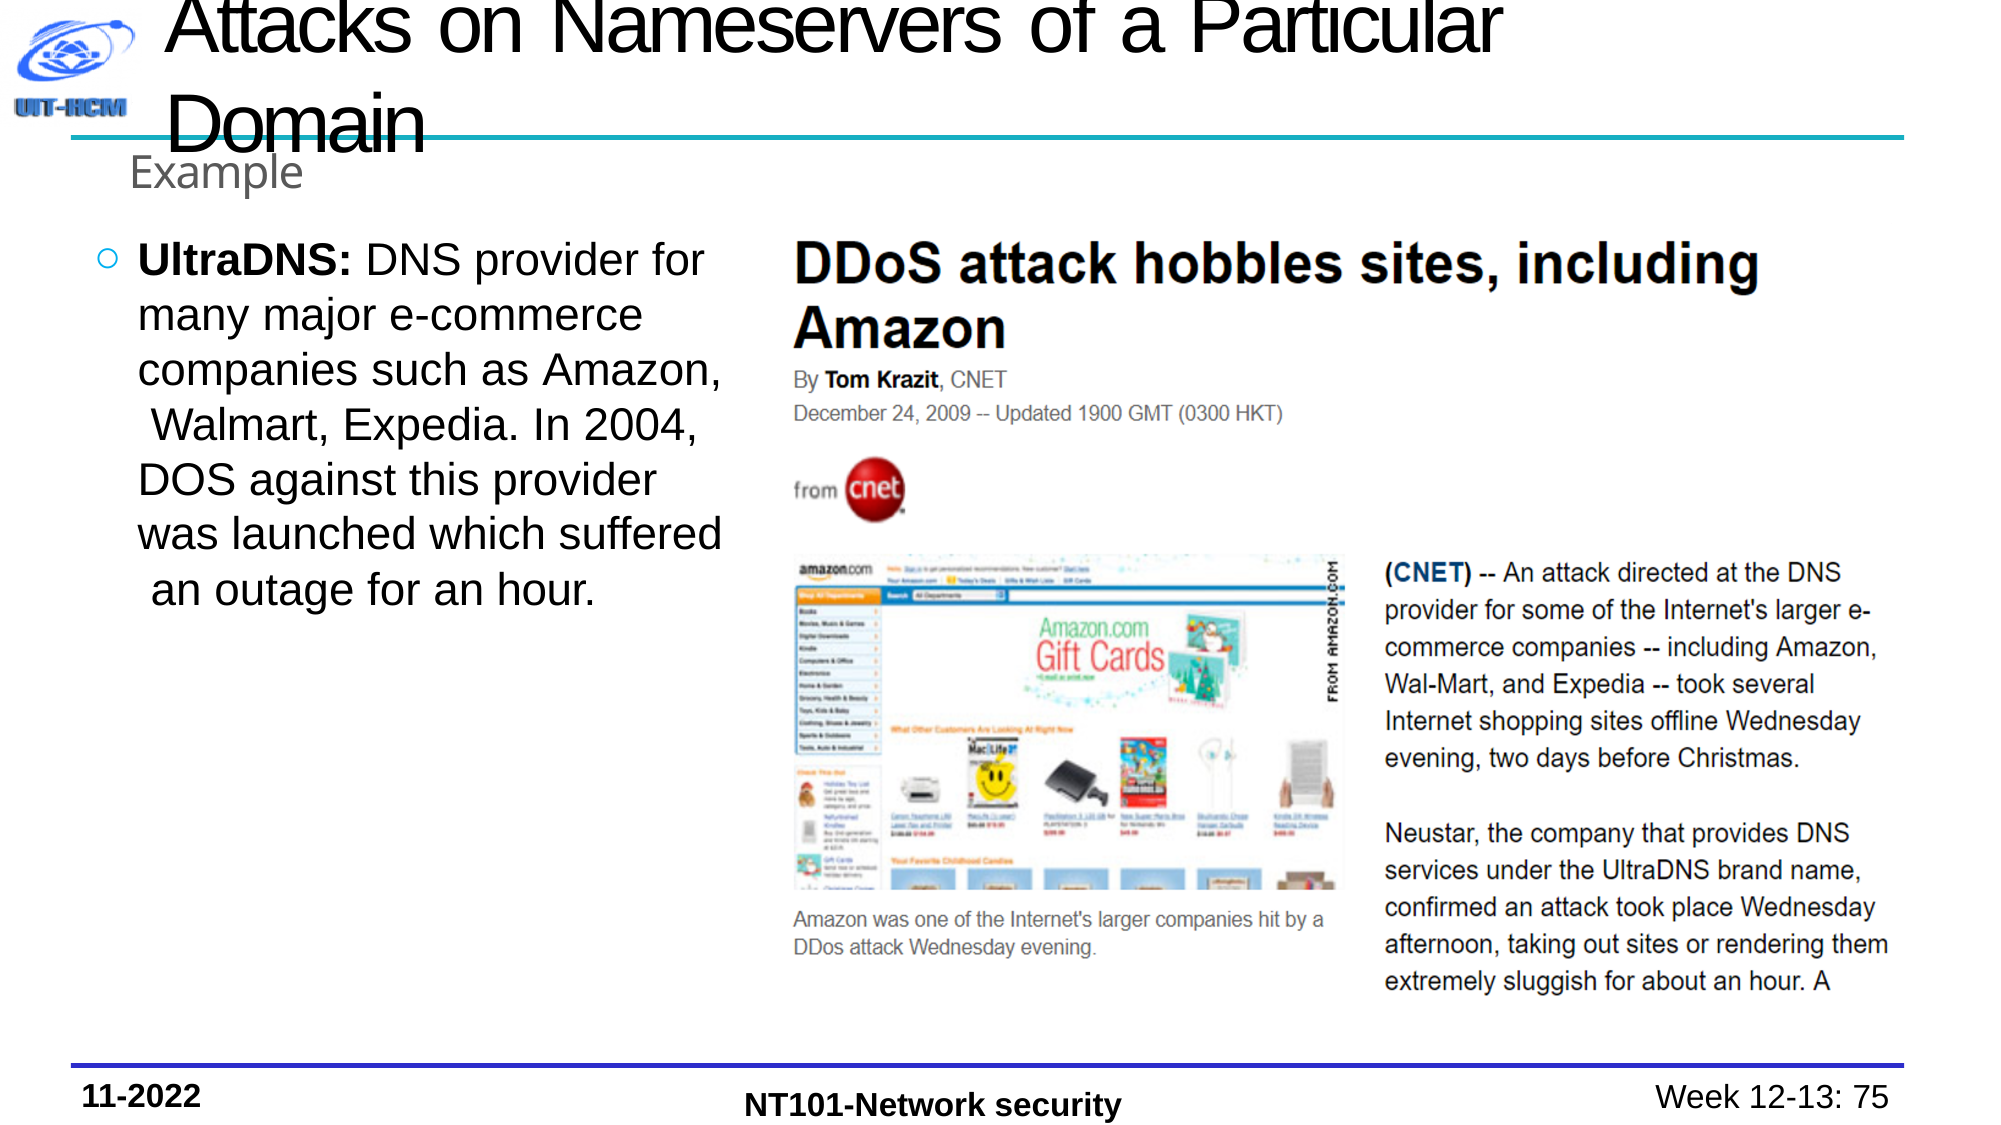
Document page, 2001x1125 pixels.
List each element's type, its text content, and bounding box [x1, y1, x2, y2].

title Attacks on Nameservers of a Particular Domain [162, 0, 1769, 170]
text_box [777, 223, 1892, 997]
picture [0, 8, 150, 127]
text_box Example UltraDNS: DNS provider for many major e-commerce companies such as Amazon, Walmart, Expedia. In 2004, DOS against this provider was launched which suffered an outage for an hour. [91, 109, 729, 615]
